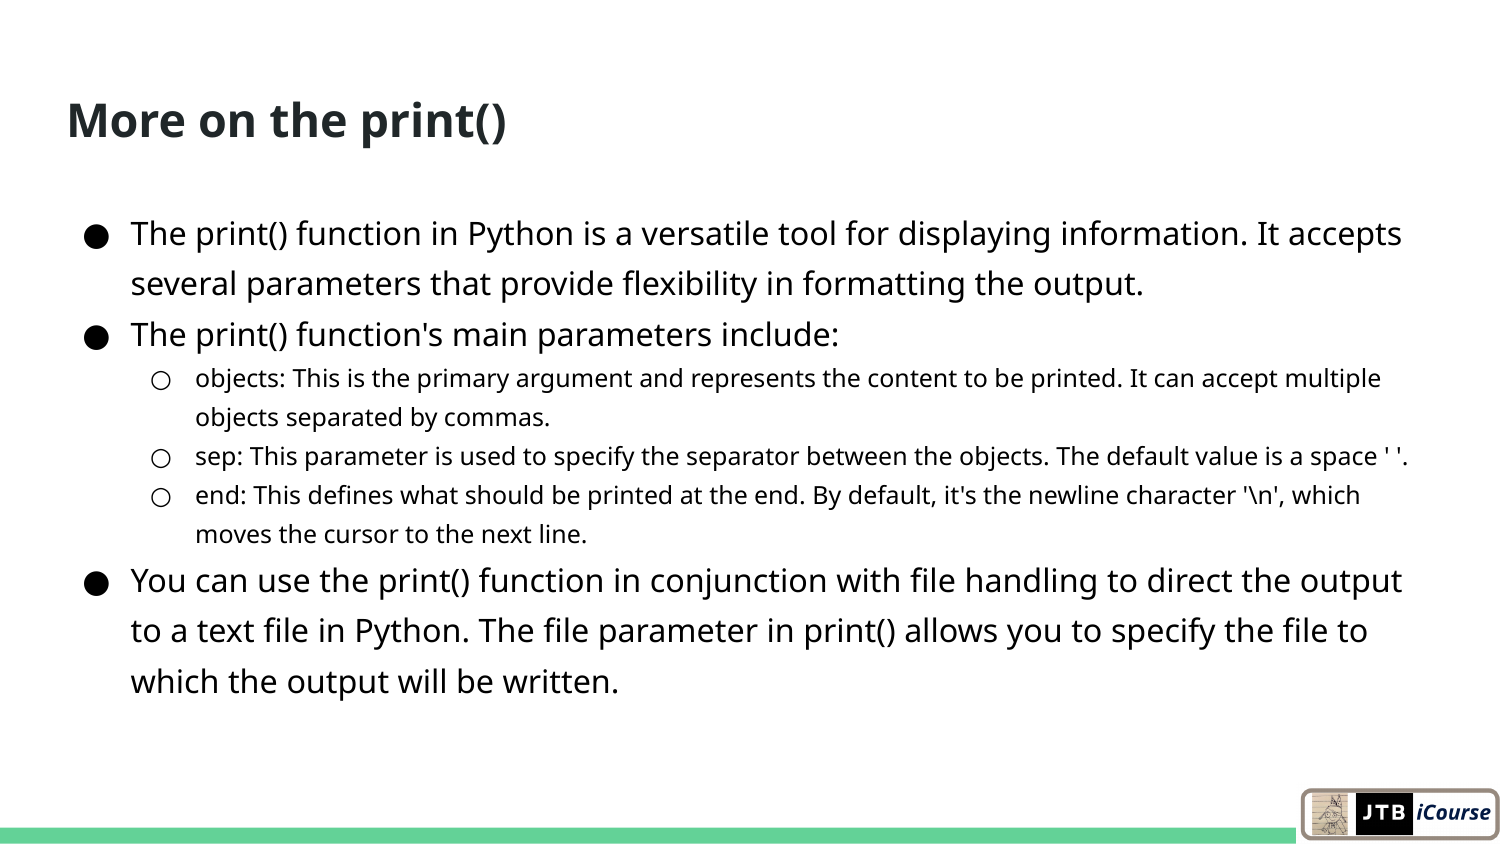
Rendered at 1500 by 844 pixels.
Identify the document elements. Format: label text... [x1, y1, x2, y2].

title More on the print() [51, 72, 1449, 167]
list The print() function in Python is a versatile tool for displaying information. It accepts several parameters that provide flexibility in formatting the output. The print() function's main parameters include: objects: This is the primary argument and represents the content to be printed. It can accept multiple objects separated by commas. sep: This parameter is used to specify the separator between the objects. The default value is a space ' '. end: This defines what should be printed at the end. By default, it's the newline character '\n', which moves the cursor to the next line. You can use the print() function in conjunction with file handling to direct the output to a text file in Python. The file parameter in print() allows you to specify the file to which the output will be written. [51, 189, 1449, 750]
picture [1296, 782, 1500, 844]
